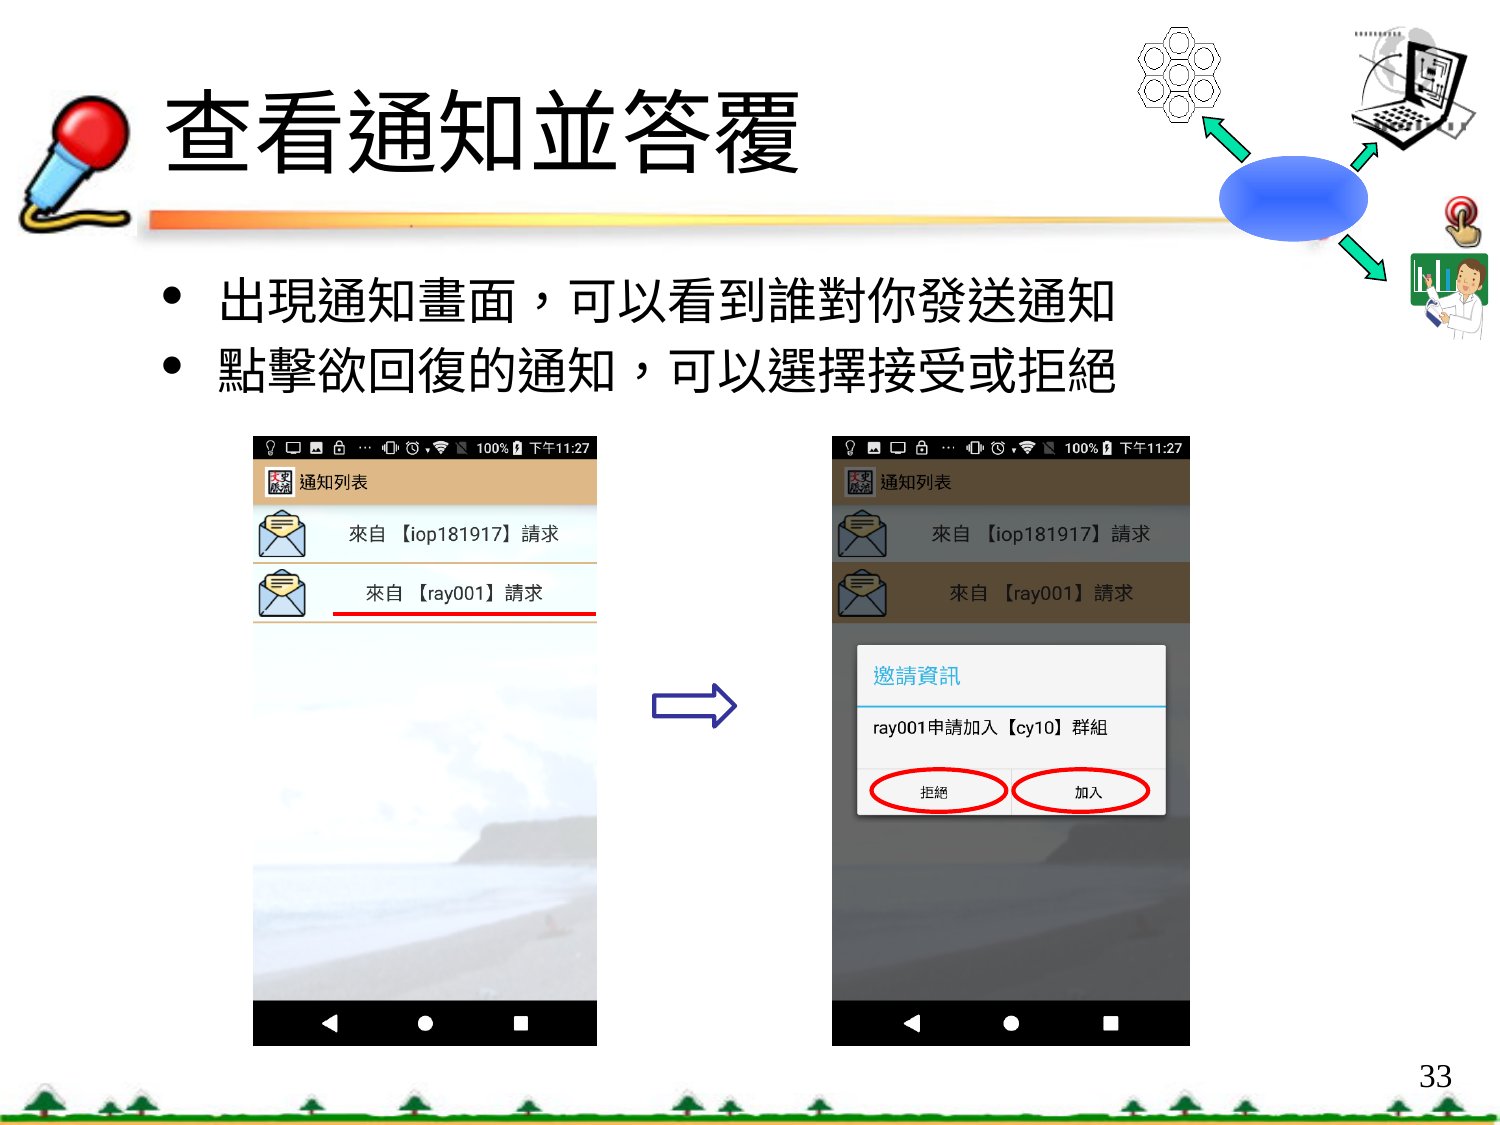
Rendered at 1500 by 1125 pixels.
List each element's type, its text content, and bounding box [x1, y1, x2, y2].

picture [17, 90, 145, 268]
list 出現通知畫面，可以看到誰對你發送通知 點擊欲回復的通知，可以選擇接受或拒絕 [145, 192, 1444, 1042]
picture [1351, 20, 1477, 159]
picture [0, 1082, 1500, 1125]
picture [1135, 20, 1223, 31]
text_box [652, 683, 738, 729]
slide_number 33 [1281, 1046, 1468, 1088]
picture [1444, 196, 1483, 250]
picture [832, 436, 1190, 1047]
picture [253, 436, 597, 1047]
title 查看通知並答覆 [147, 31, 1444, 192]
